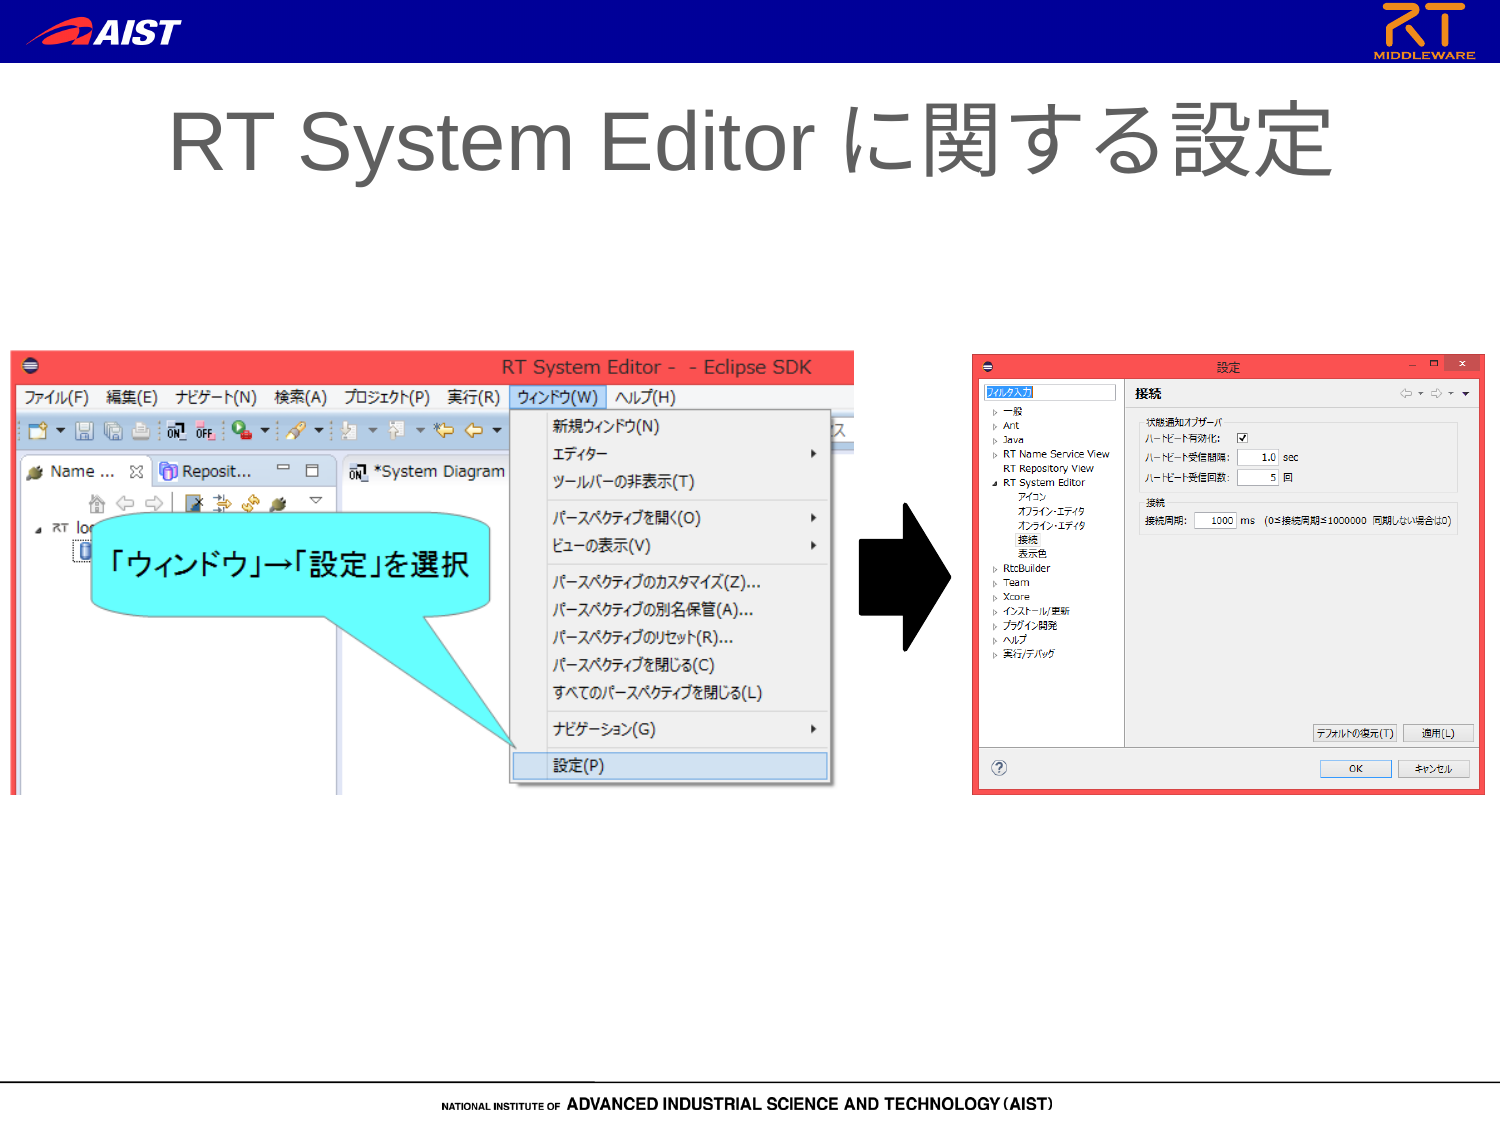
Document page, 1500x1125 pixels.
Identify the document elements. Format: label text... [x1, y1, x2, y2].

title RT System Editorに関する設定 [29, 66, 1474, 208]
picture [972, 353, 1486, 795]
picture [442, 1097, 1052, 1110]
text_box [858, 502, 952, 652]
picture [10, 350, 854, 795]
picture [0, 0, 1500, 63]
